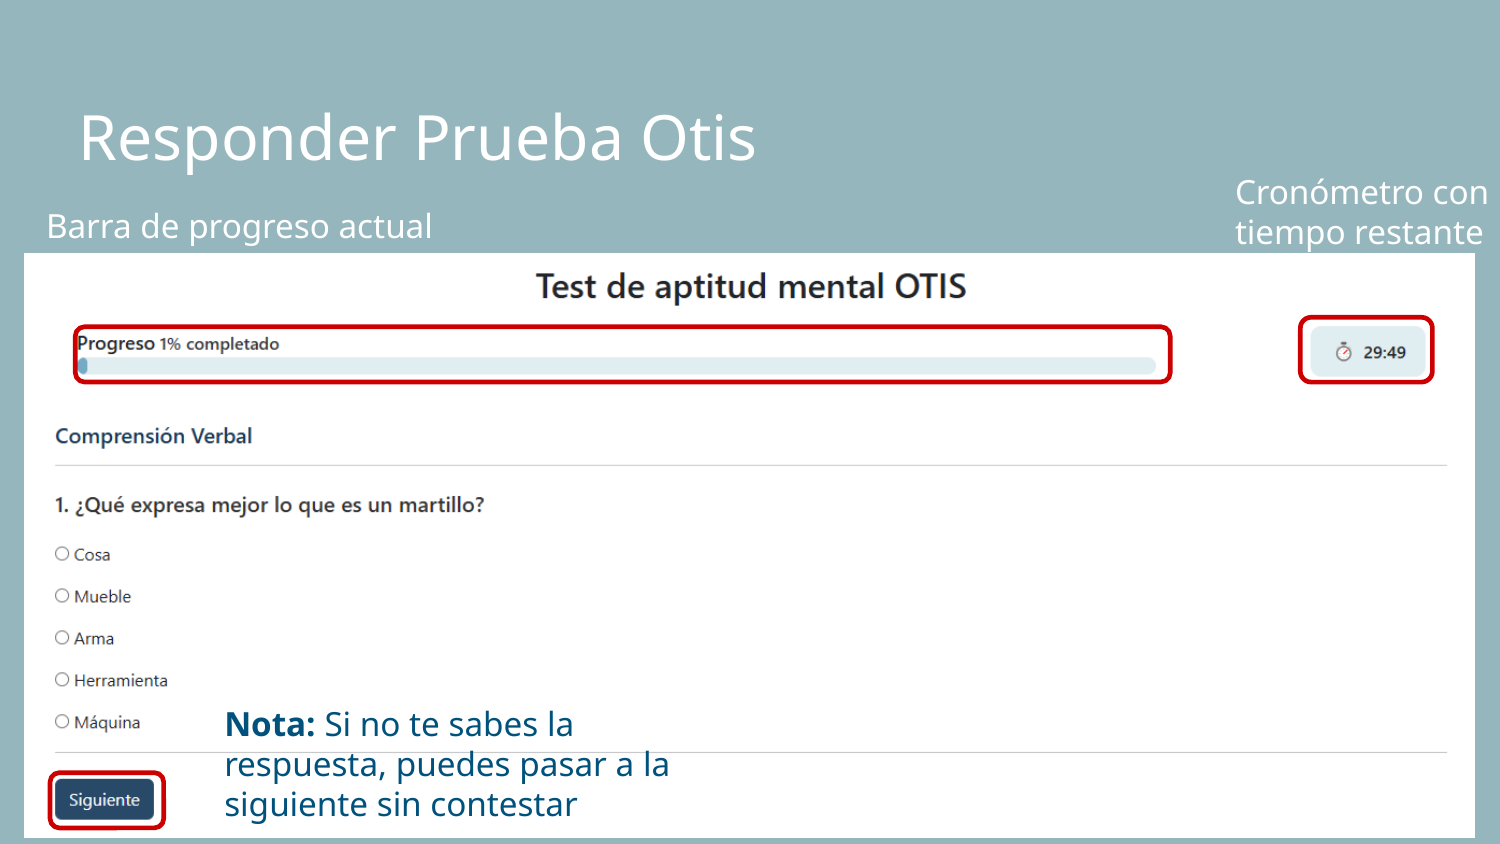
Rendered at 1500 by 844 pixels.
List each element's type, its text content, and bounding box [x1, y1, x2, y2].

text_box Cronómetro con tiempo restante [1219, 155, 1500, 247]
picture [24, 253, 1476, 838]
title Responder Prueba Otis [63, 75, 1437, 188]
text_box Barra de progreso actual [30, 190, 450, 252]
